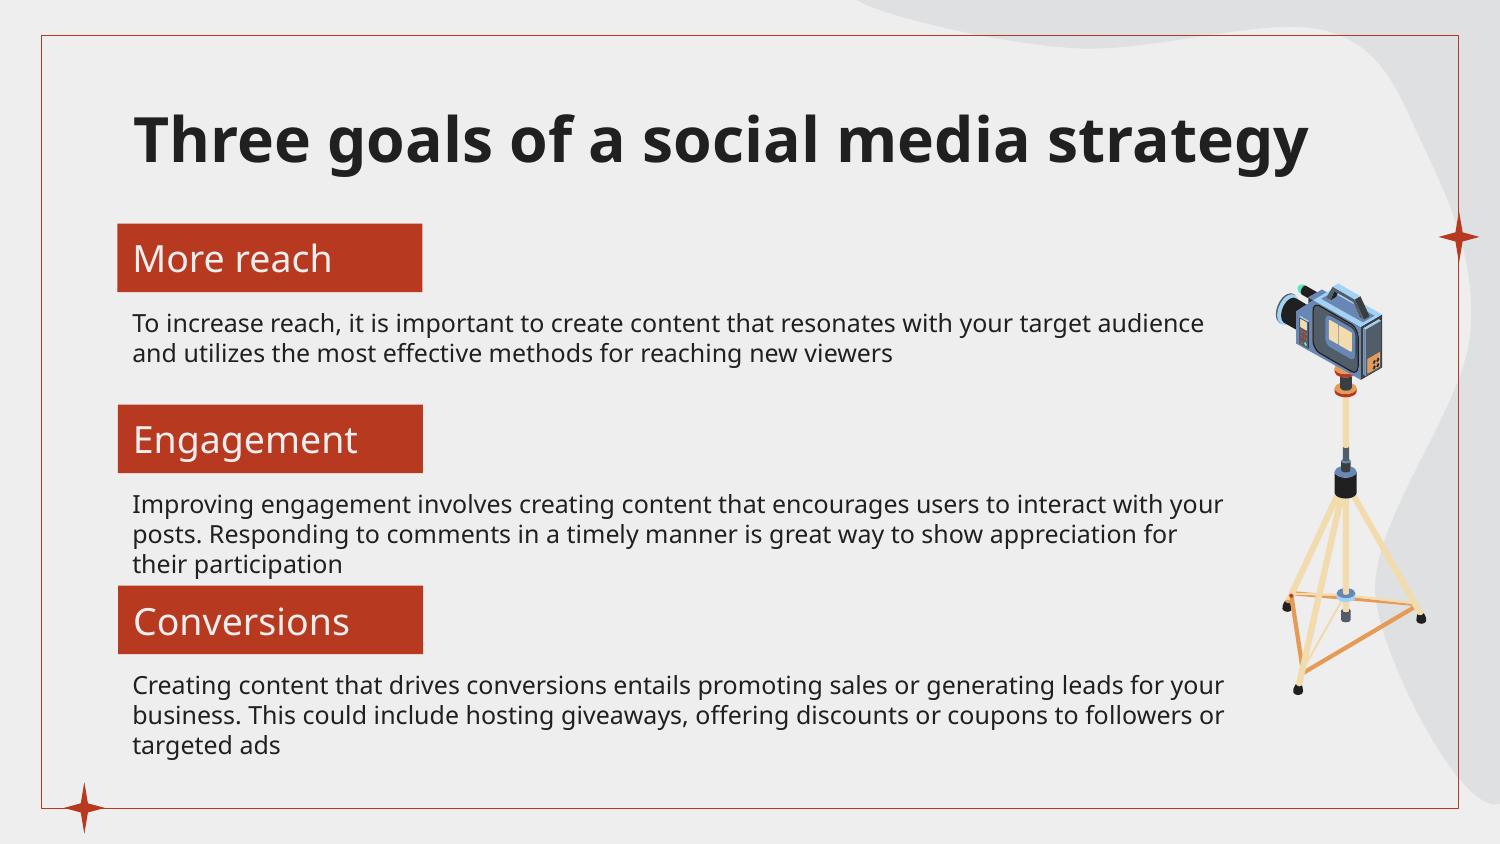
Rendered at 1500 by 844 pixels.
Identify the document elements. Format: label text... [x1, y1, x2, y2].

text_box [1276, 283, 1427, 696]
subtitle To increase reach, it is important to create content that resonates with your target audience and utilizes the most effective methods for reaching new viewers [117, 292, 1245, 387]
subtitle Improving engagement involves creating content that encourages users to interact with your posts. Responding to comments in a timely manner is great way to show appreciation for their participation [117, 473, 1245, 568]
subtitle Creating content that drives conversions entails promoting sales or generating leads for your business. This could include hosting giveaways, offering discounts or coupons to followers or targeted ads [117, 654, 1245, 749]
subtitle More reach [117, 223, 423, 292]
subtitle Engagement [117, 404, 423, 473]
title Three goals of a social media strategy [118, 85, 1382, 180]
subtitle Conversions [118, 585, 424, 654]
